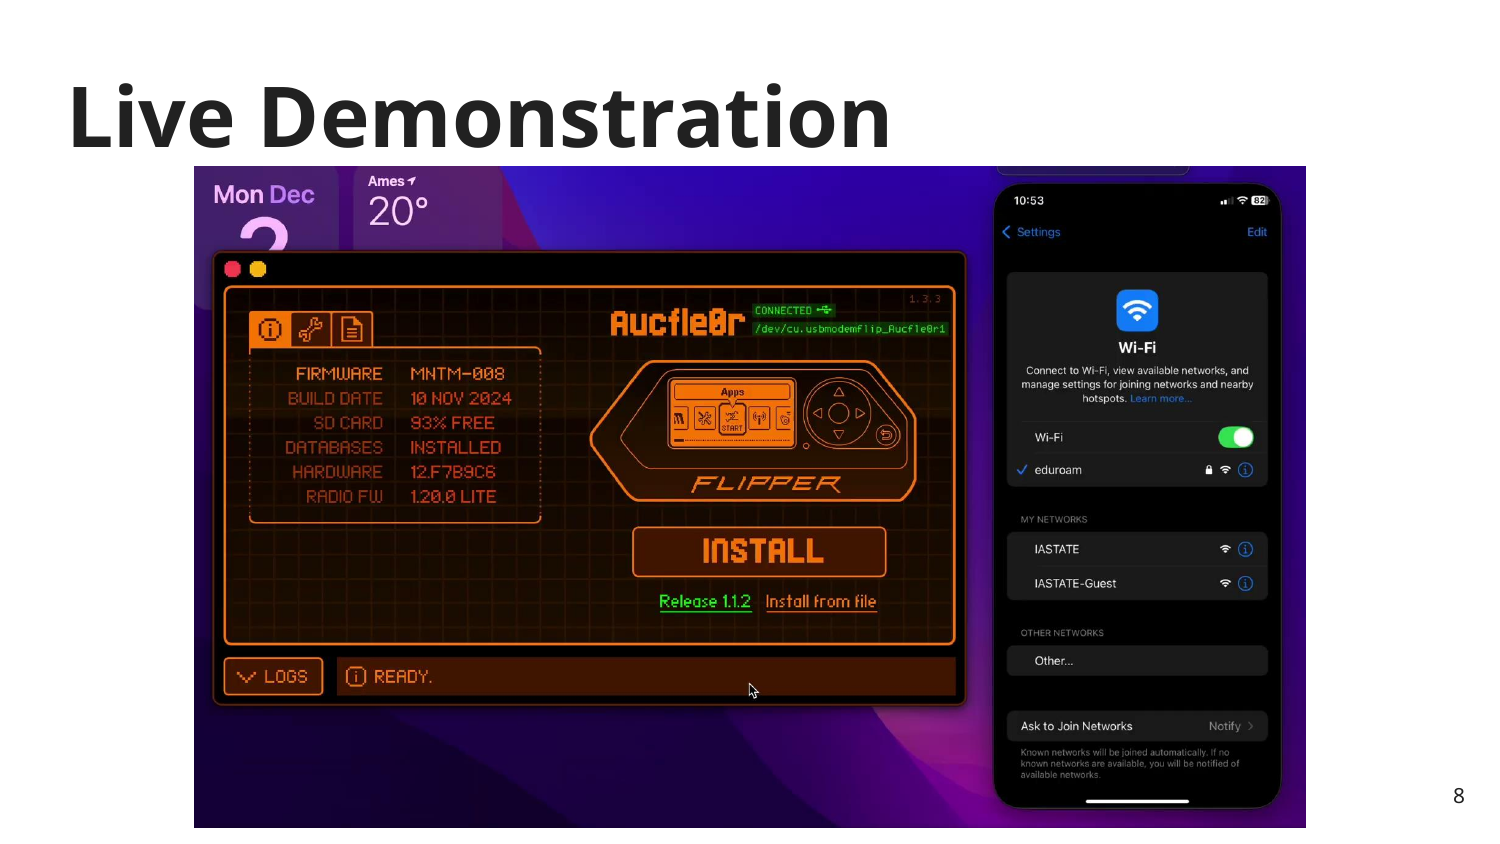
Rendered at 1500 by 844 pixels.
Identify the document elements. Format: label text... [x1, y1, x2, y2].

picture [194, 166, 1306, 828]
title Live Demonstration [51, 48, 1449, 180]
slide_number 8 [1389, 764, 1480, 830]
